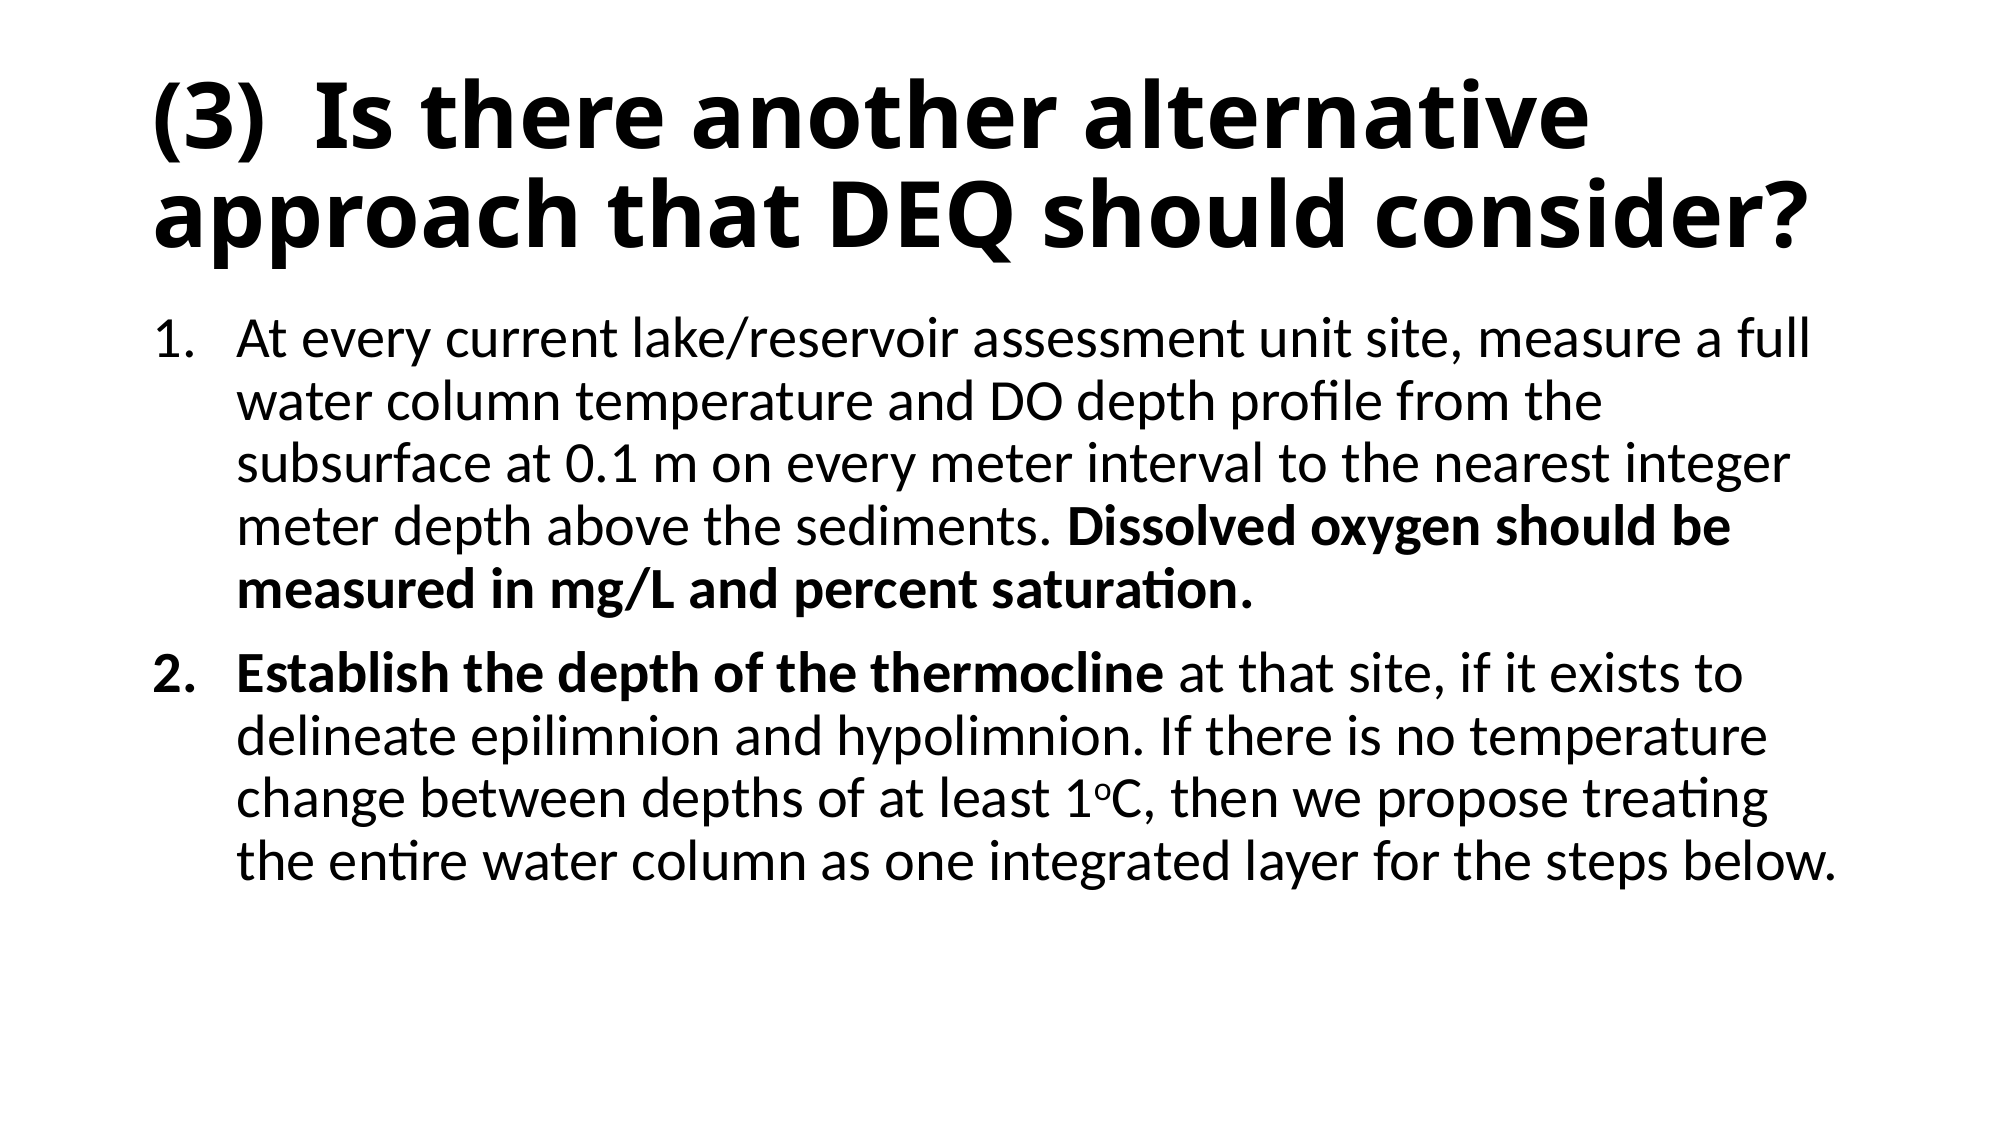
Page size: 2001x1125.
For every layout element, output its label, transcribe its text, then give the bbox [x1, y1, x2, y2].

list At every current lake/reservoir assessment unit site, measure a full water column temperature and DO depth profile from the subsurface at 0.1 m on every meter interval to the nearest integer meter depth above the sediments. Dissolved oxygen should be measured in mg/L and percent saturation. Establish the depth of the thermocline at that site, if it exists to delineate epilimnion and hypolimnion. If there is no temperature change between depths of at least 1oC, then we propose treating the entire water column as one integrated layer for the steps below. [137, 299, 1863, 1014]
title (3) Is there another alternative approach that DEQ should consider? [137, 59, 1863, 278]
